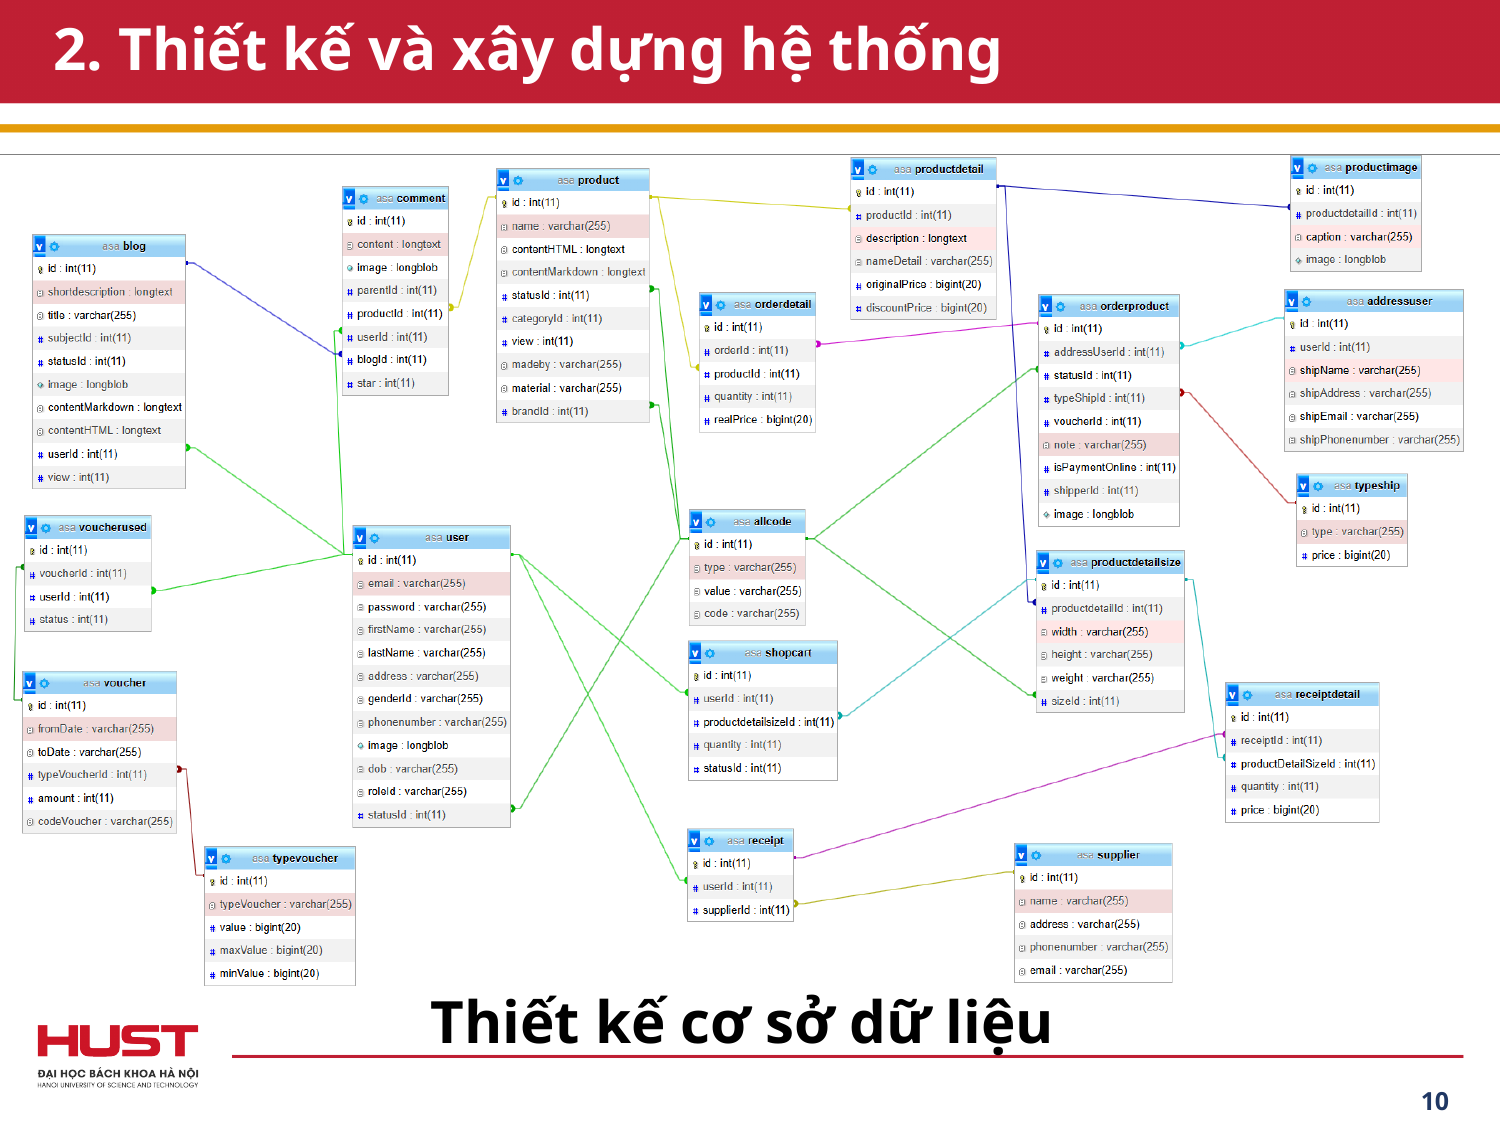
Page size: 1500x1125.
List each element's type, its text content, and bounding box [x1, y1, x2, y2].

title 2. Thiết kế và xây dựng hệ thống [38, 12, 1462, 87]
picture [0, 0, 1500, 1125]
slide_number 10 [1126, 1078, 1464, 1125]
text_box Thiết kế cơ sở dữ liệu [328, 1011, 1171, 1065]
